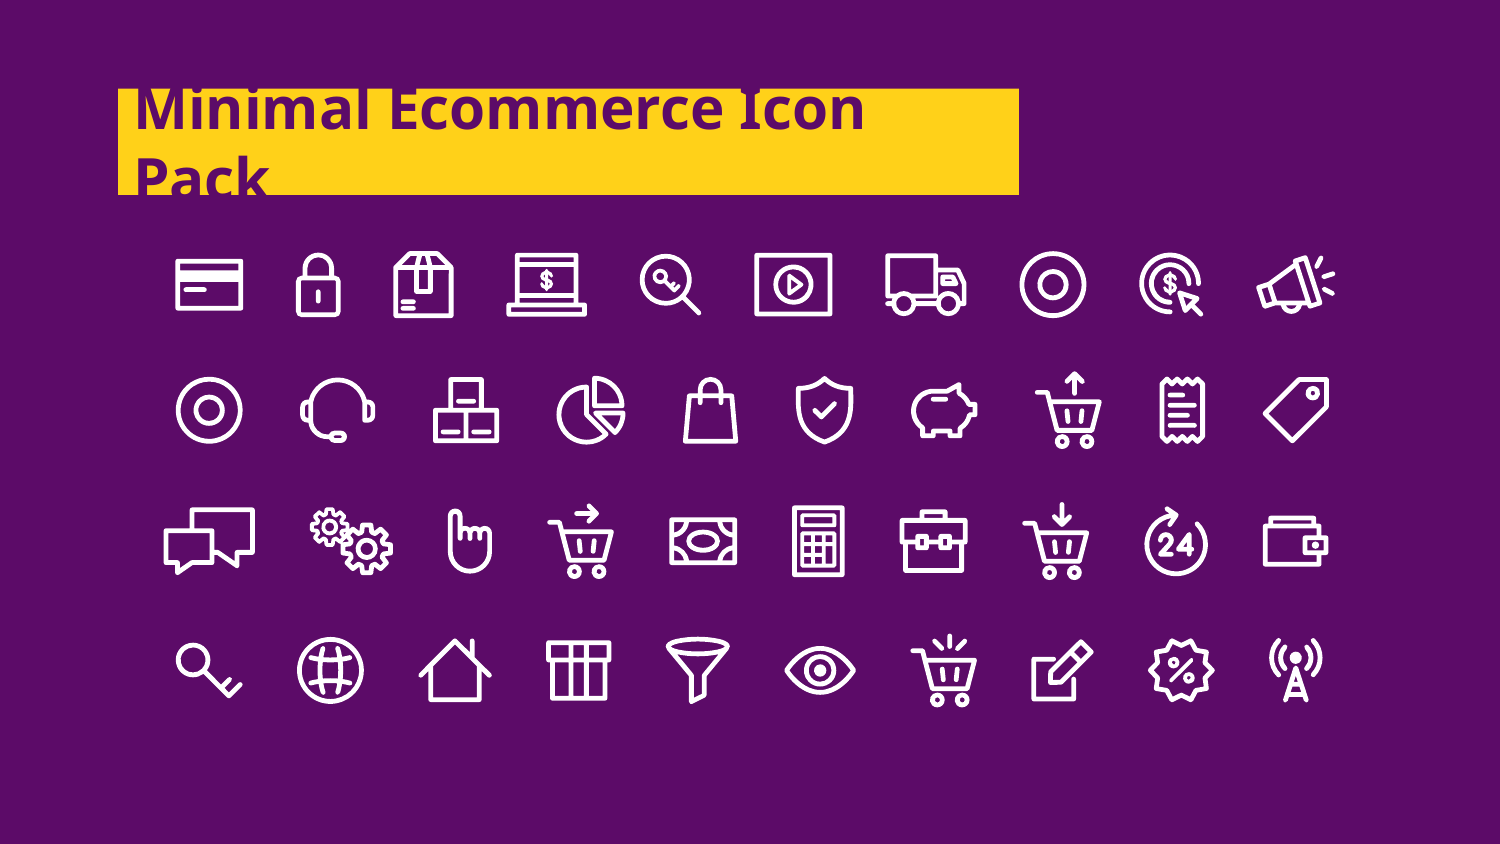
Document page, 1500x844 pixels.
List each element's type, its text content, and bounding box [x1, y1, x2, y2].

text_box [546, 640, 612, 701]
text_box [294, 636, 365, 705]
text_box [393, 250, 454, 319]
title Minimal Ecommerce Icon Pack [118, 88, 1019, 195]
text_box [175, 642, 243, 699]
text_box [1147, 638, 1216, 703]
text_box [909, 633, 978, 708]
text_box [432, 376, 500, 444]
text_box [546, 503, 615, 580]
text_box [636, 253, 703, 316]
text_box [794, 375, 855, 445]
text_box [447, 508, 492, 574]
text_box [1031, 639, 1095, 702]
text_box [1135, 252, 1205, 317]
text_box [300, 377, 376, 443]
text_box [1262, 515, 1329, 567]
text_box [1016, 250, 1087, 319]
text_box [1266, 637, 1326, 703]
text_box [783, 645, 857, 695]
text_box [175, 258, 244, 311]
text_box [884, 253, 967, 317]
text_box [309, 507, 394, 576]
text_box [791, 505, 845, 578]
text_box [1143, 506, 1212, 577]
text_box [506, 252, 588, 317]
text_box [682, 376, 739, 444]
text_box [1262, 376, 1330, 444]
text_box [1021, 501, 1090, 581]
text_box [1033, 370, 1102, 450]
text_box [163, 507, 255, 576]
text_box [1255, 255, 1337, 315]
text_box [1159, 376, 1206, 445]
text_box [665, 636, 730, 704]
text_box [754, 252, 833, 317]
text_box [172, 376, 243, 444]
text_box [899, 509, 968, 573]
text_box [669, 517, 738, 566]
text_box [295, 252, 341, 318]
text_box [550, 375, 626, 445]
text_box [908, 381, 978, 439]
text_box [418, 638, 492, 703]
